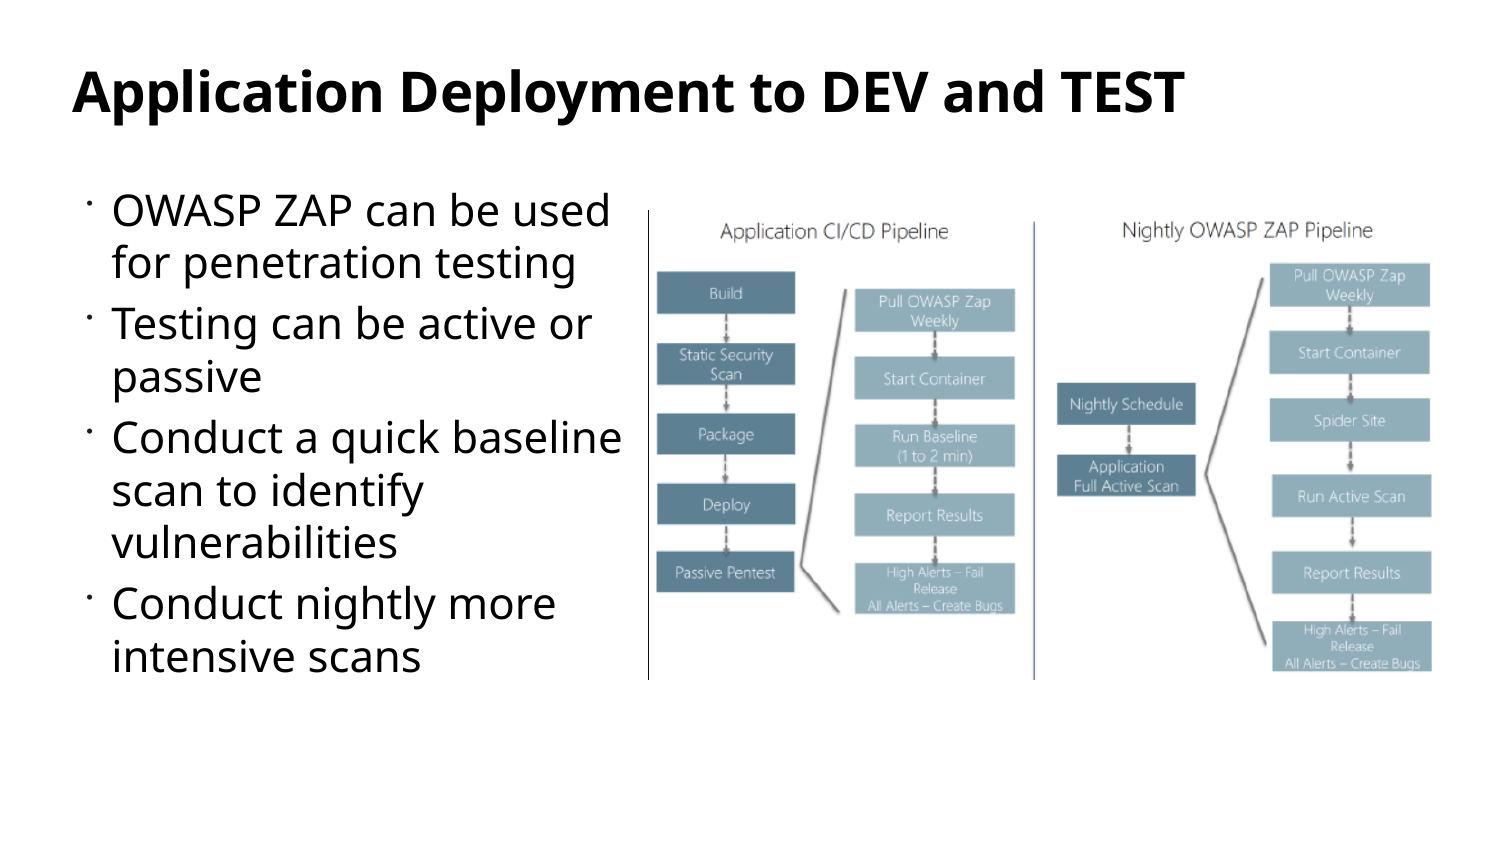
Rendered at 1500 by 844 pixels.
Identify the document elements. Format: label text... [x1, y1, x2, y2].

title Application Deployment to DEV and TEST [72, 56, 1428, 125]
picture [647, 210, 1440, 680]
list OWASP ZAP can be used for penetration testing Testing can be active or passive Conduct a quick baseline scan to identify vulnerabilities Conduct nightly more intensive scans [71, 176, 653, 748]
